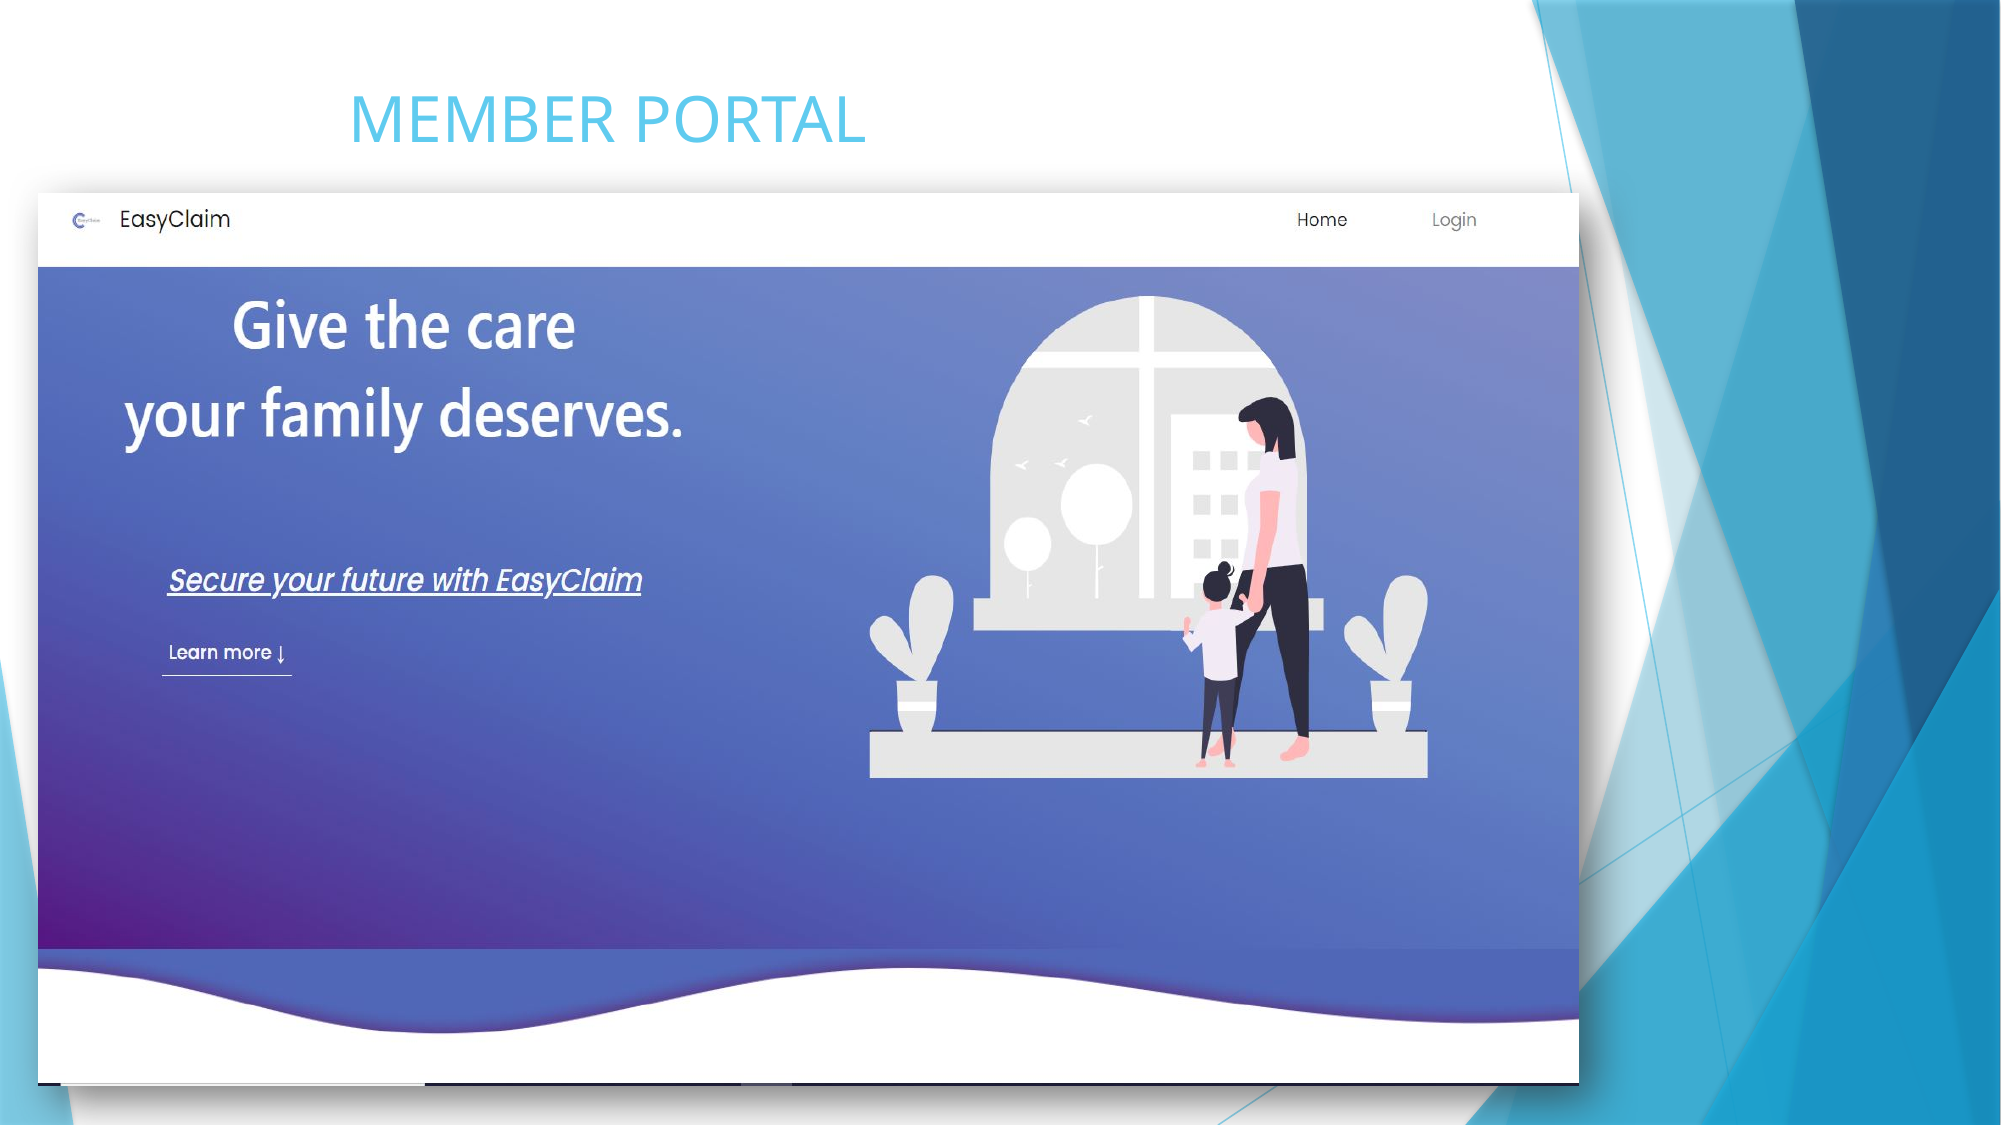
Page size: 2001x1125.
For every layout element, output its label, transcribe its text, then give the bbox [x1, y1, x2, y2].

title MEMBER PORTAL [333, 71, 1853, 164]
picture [37, 193, 1580, 1087]
